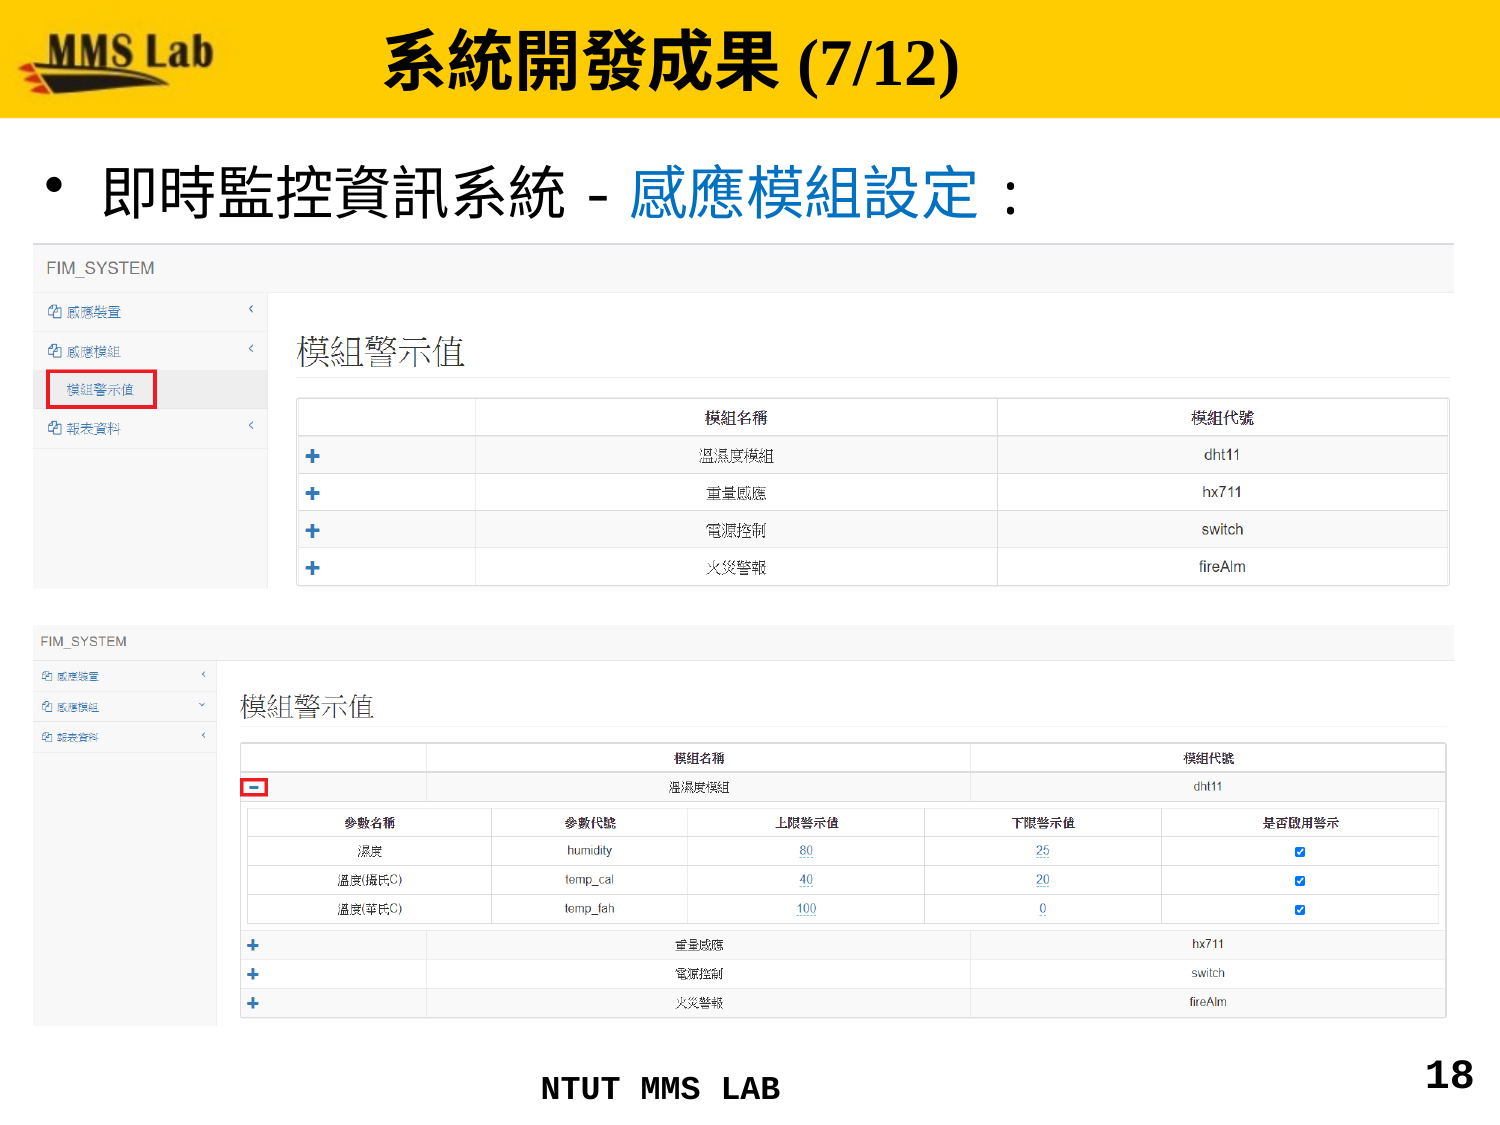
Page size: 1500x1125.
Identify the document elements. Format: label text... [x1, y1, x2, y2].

title 系統開發成果(7/12) [366, 1, 1500, 119]
footer NTUT MMS LAB [525, 1058, 1013, 1107]
list 即時監控資訊系統-感應模組設定: [29, 148, 1483, 1022]
picture [0, 1, 1500, 1096]
slide_number 18 [1139, 1039, 1491, 1118]
